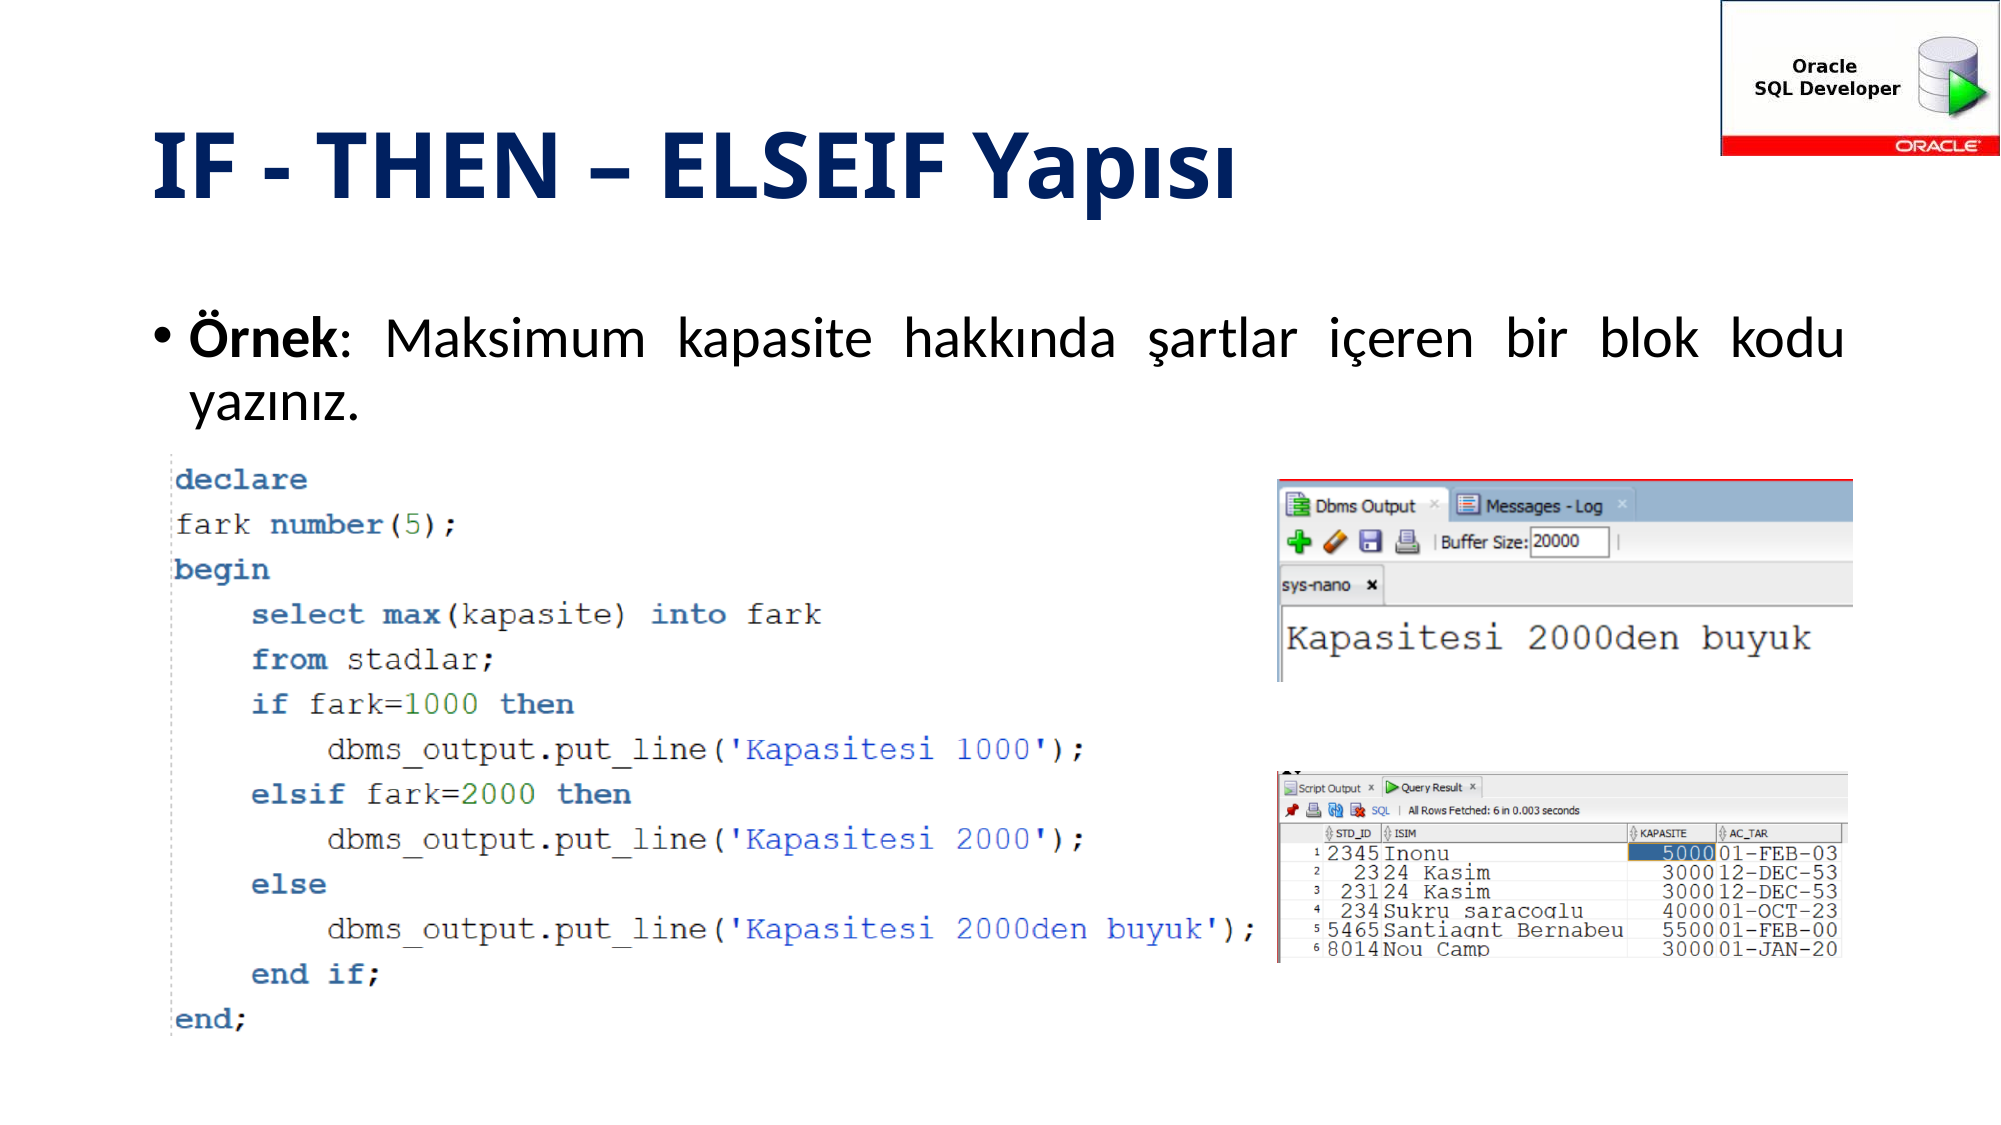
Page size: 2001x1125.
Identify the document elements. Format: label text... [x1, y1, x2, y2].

picture [1720, 0, 2000, 156]
title IF - THEN – ELSEIF Yapısı [137, 59, 1863, 278]
list Örnek: Maksimum kapasite hakkında şartlar içeren bir blok kodu yazınız. [137, 299, 1863, 1014]
picture [167, 454, 1269, 1036]
picture [1277, 479, 1853, 682]
picture [1277, 771, 1848, 963]
